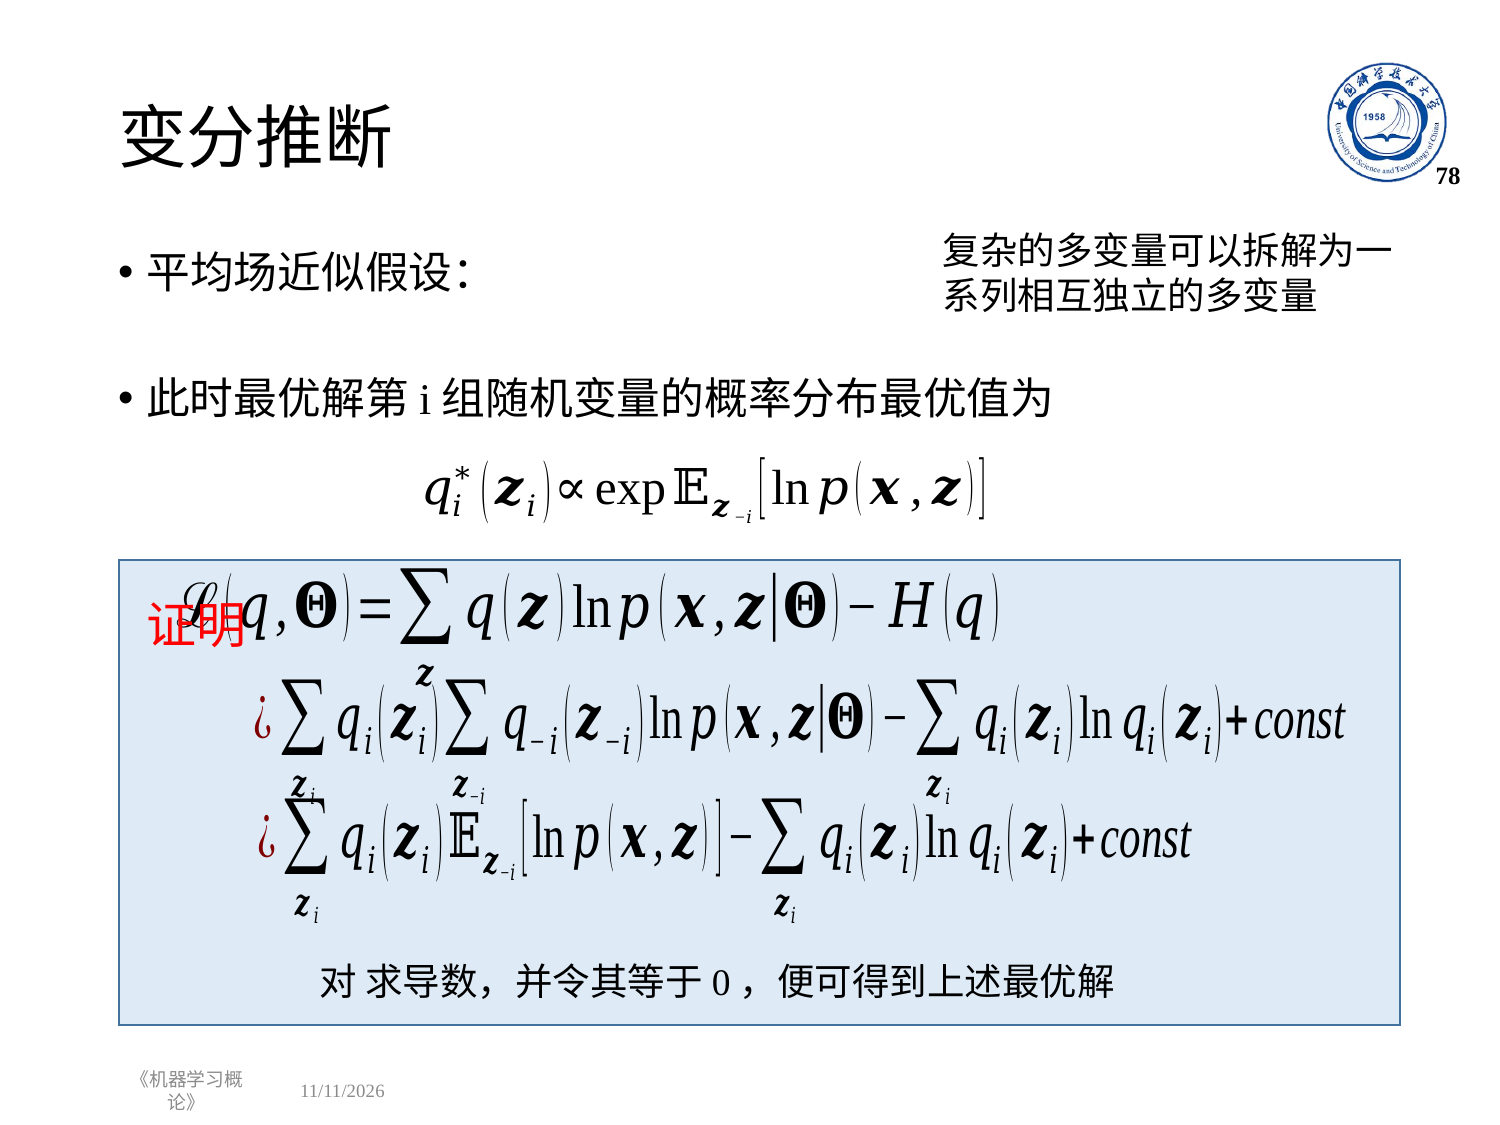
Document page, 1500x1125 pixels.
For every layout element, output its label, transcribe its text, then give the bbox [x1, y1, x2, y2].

text_box 证明 [131, 586, 329, 662]
slide_number 78 [1372, 144, 1476, 205]
footer 《机器学习概论》 [104, 1068, 270, 1113]
title 变分推断 [103, 59, 1397, 221]
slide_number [285, 1068, 422, 1113]
text_box [118, 559, 1401, 1026]
picture [1397, 59, 1450, 144]
